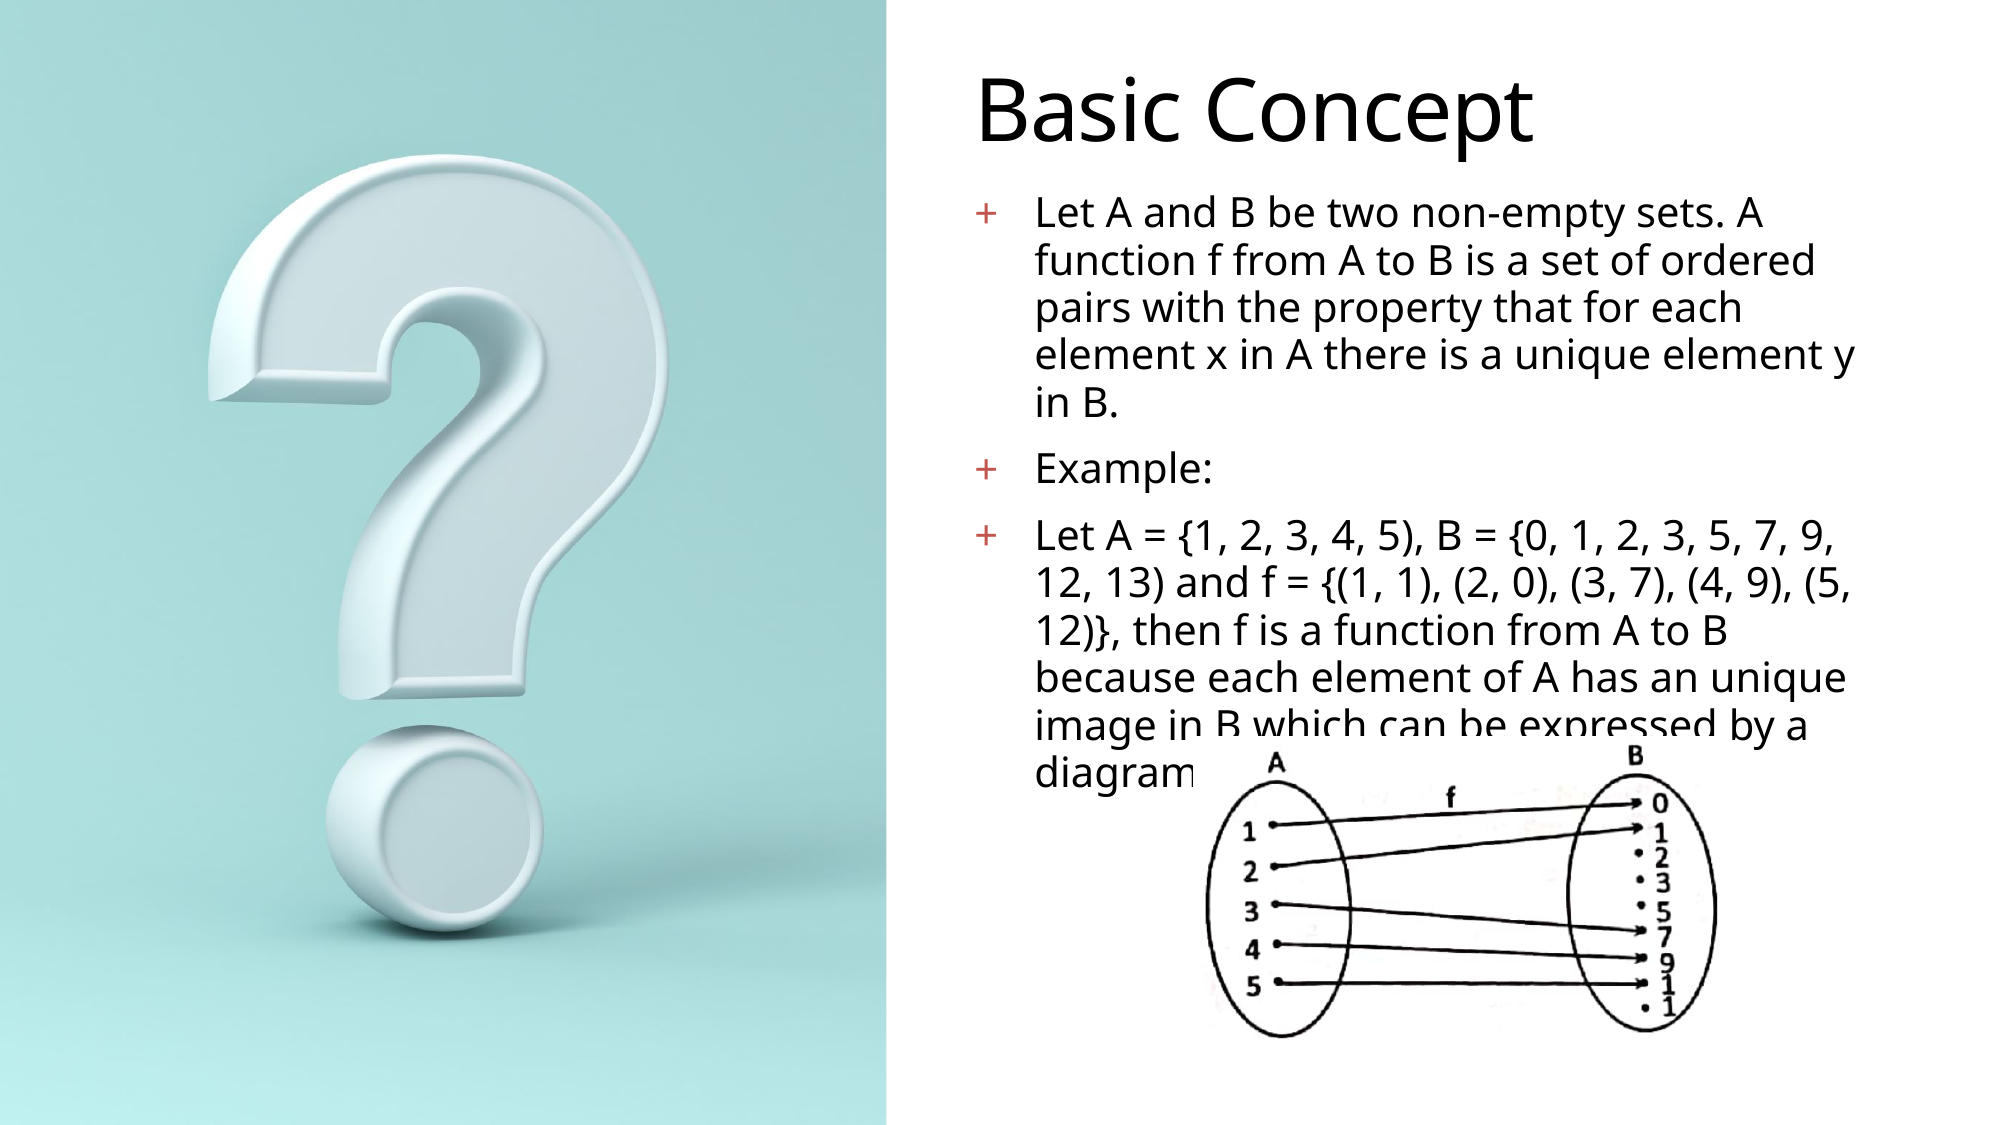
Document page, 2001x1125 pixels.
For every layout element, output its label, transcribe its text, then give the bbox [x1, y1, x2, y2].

picture [1193, 736, 1728, 1039]
text_box [887, 0, 2000, 1125]
picture [0, 0, 887, 1125]
list Let A and B be two non-empty sets. A function f from A to B is a set of ordered pairs with the property that for each element x in A there is a unique element y in B. Example: Let A = {1, 2, 3, 4, 5), B = {0, 1, 2, 3, 5, 7, 9, 12, 13) and f = {(1, 1), (2, 0), (3, 7), (4, 9), (5, 12)}, then f is a function from A to B because each element of A has an unique image in B which can be expressed by a diagram as, [959, 181, 1900, 1002]
title Basic Concept [959, 54, 1824, 181]
